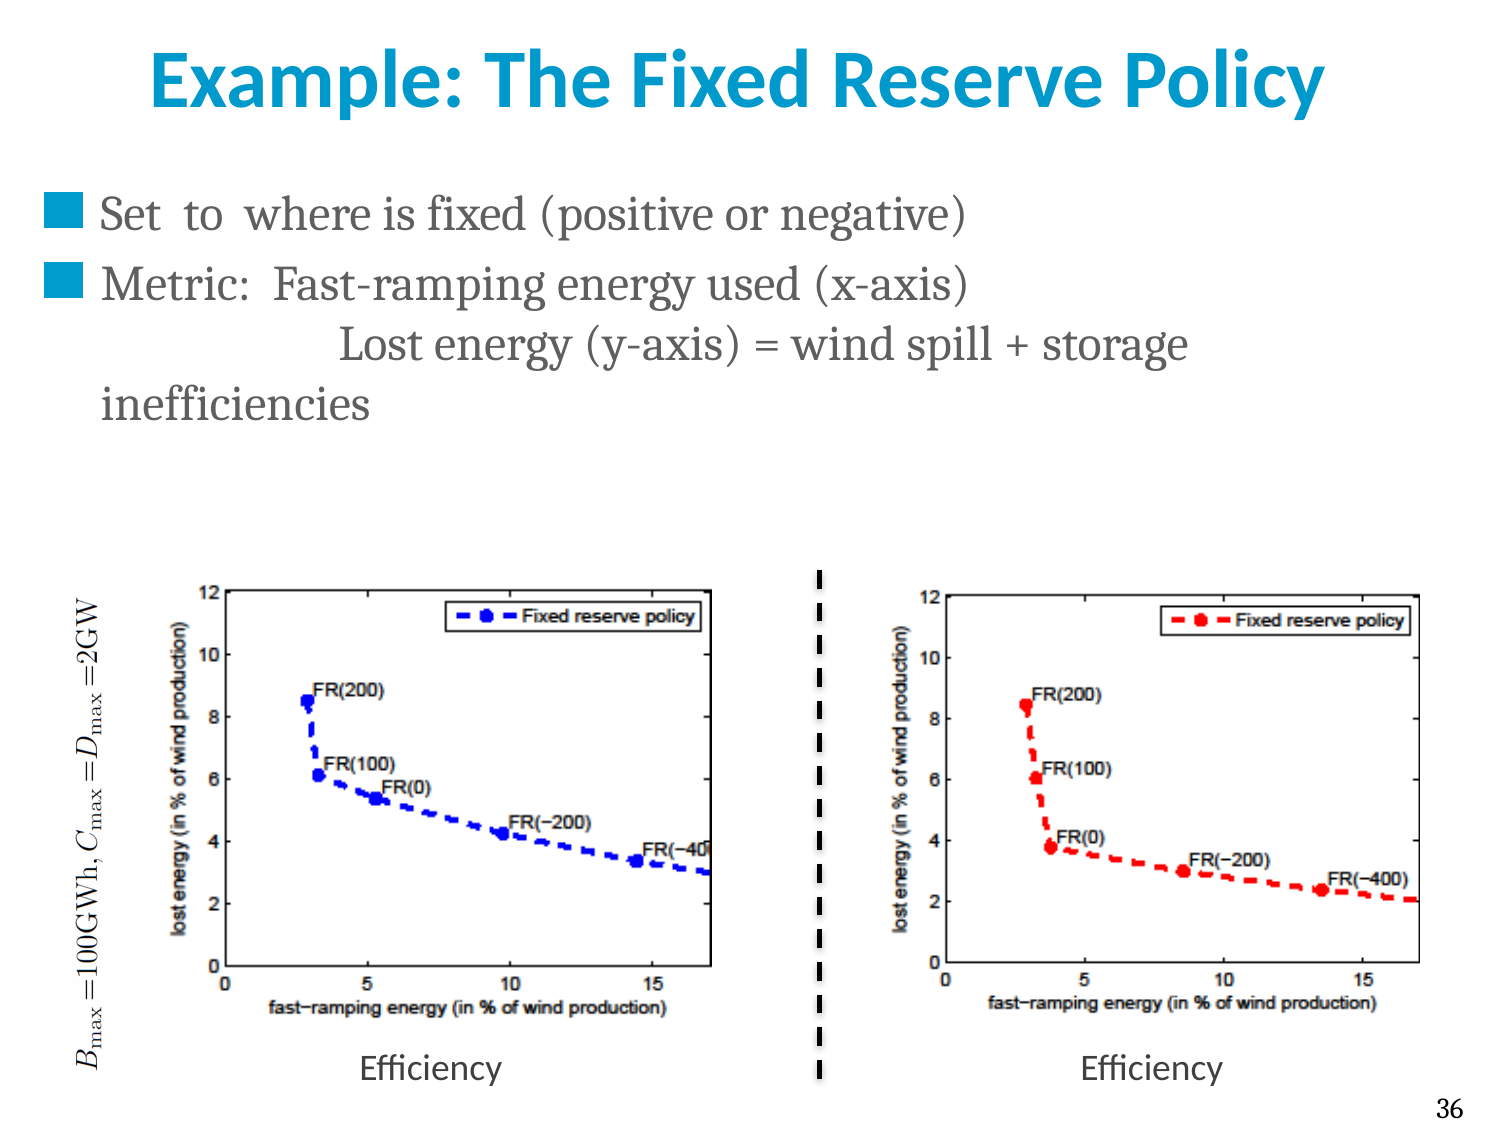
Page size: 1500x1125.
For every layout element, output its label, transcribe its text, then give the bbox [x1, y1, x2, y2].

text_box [161, 580, 713, 1022]
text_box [883, 585, 1421, 1017]
picture [0, 598, 323, 1070]
title Example: The Fixed Reserve Policy [17, 0, 1460, 150]
footer 36 [1399, 1082, 1500, 1125]
